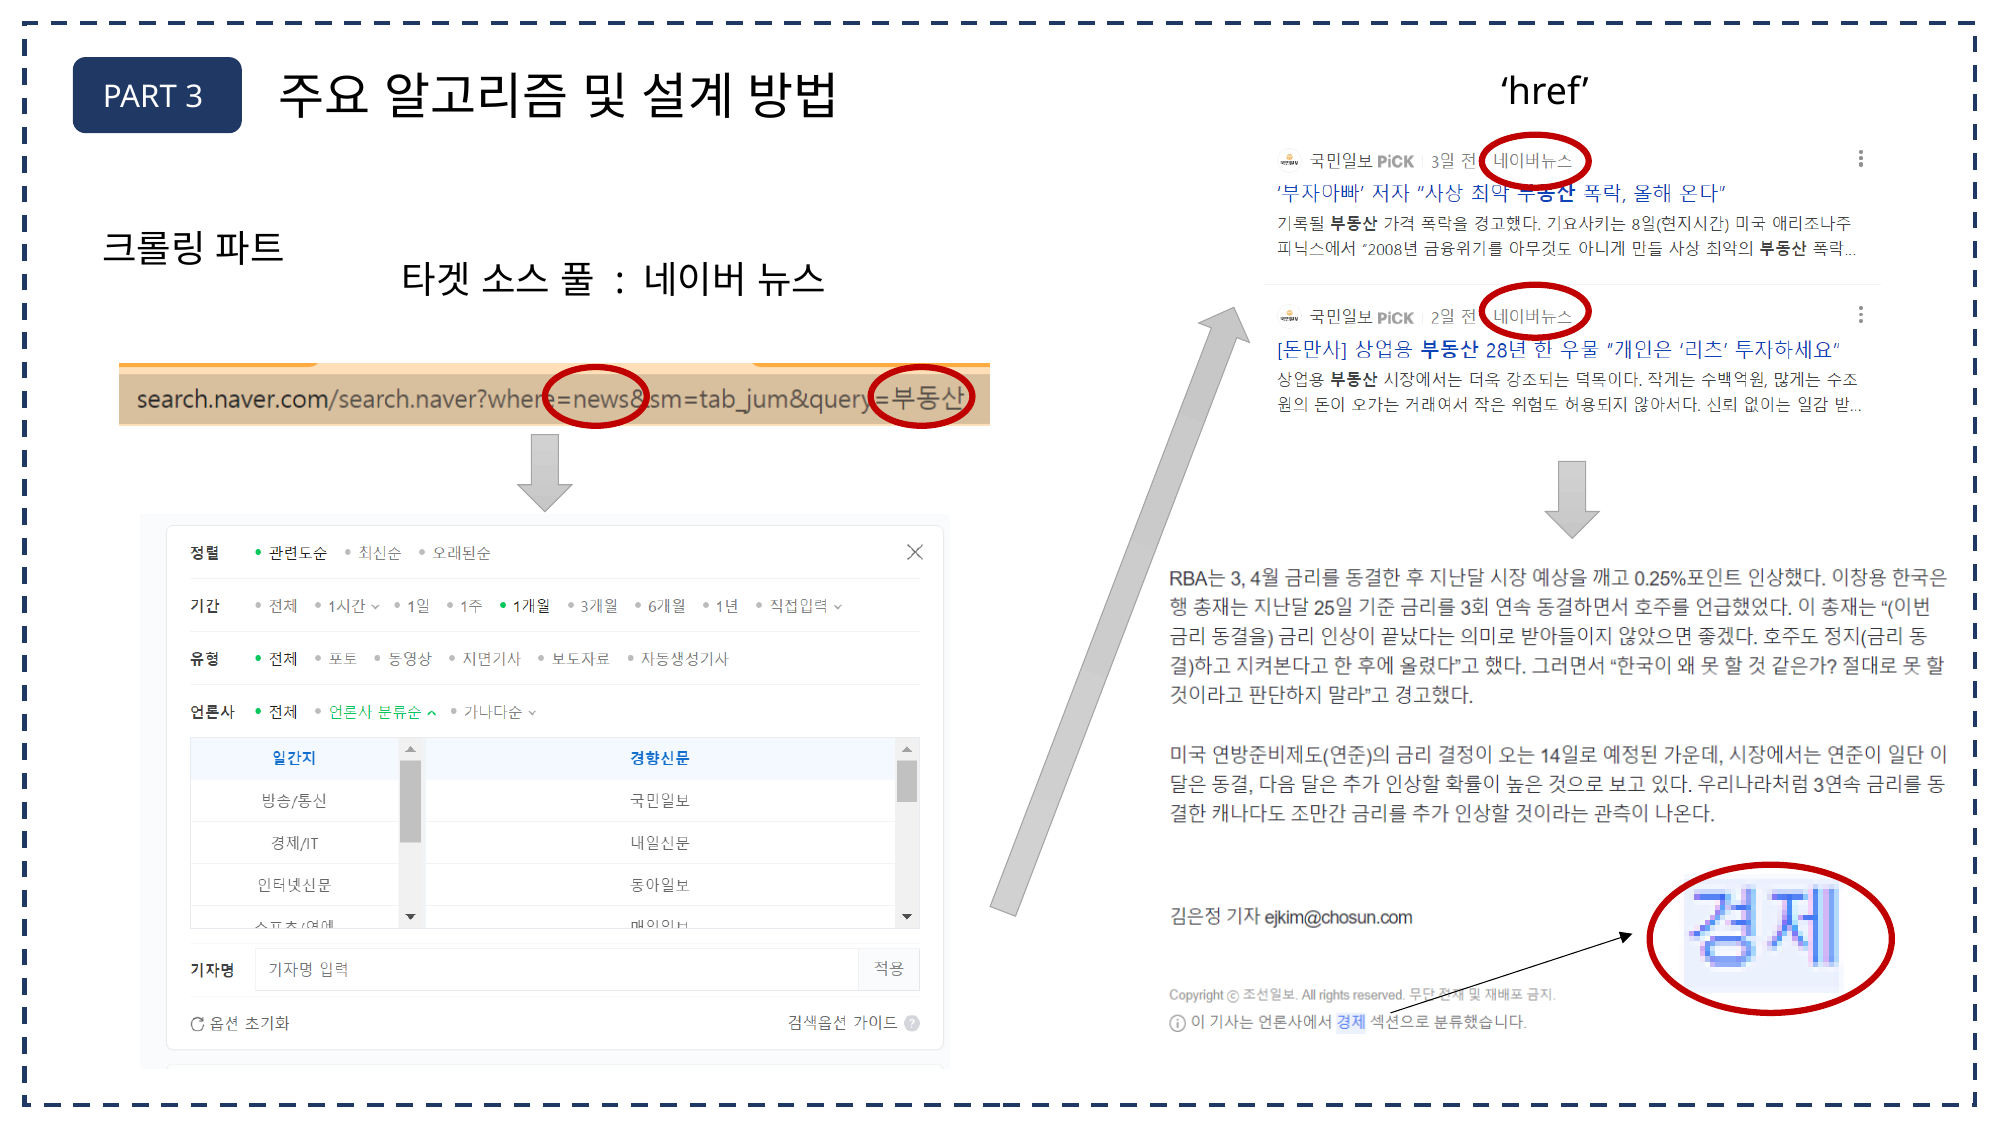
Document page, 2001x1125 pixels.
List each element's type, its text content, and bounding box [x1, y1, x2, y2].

text_box [989, 306, 1251, 917]
picture [1167, 565, 1962, 1038]
text_box ‘href’ [1472, 59, 1618, 119]
picture [1264, 134, 1881, 435]
text_box [23, 22, 1976, 1106]
text_box PART 3 [71, 56, 243, 135]
text_box 타겟 소스 풀 : 네이버 뉴스 [347, 248, 881, 309]
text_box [1390, 933, 1633, 1013]
picture [140, 514, 950, 1069]
picture [119, 363, 990, 426]
text_box 주요 알고리즘 및 설계 방법 [263, 57, 856, 133]
text_box [516, 434, 574, 513]
text_box [1543, 460, 1601, 540]
text_box 크롤링 파트 [72, 218, 315, 278]
